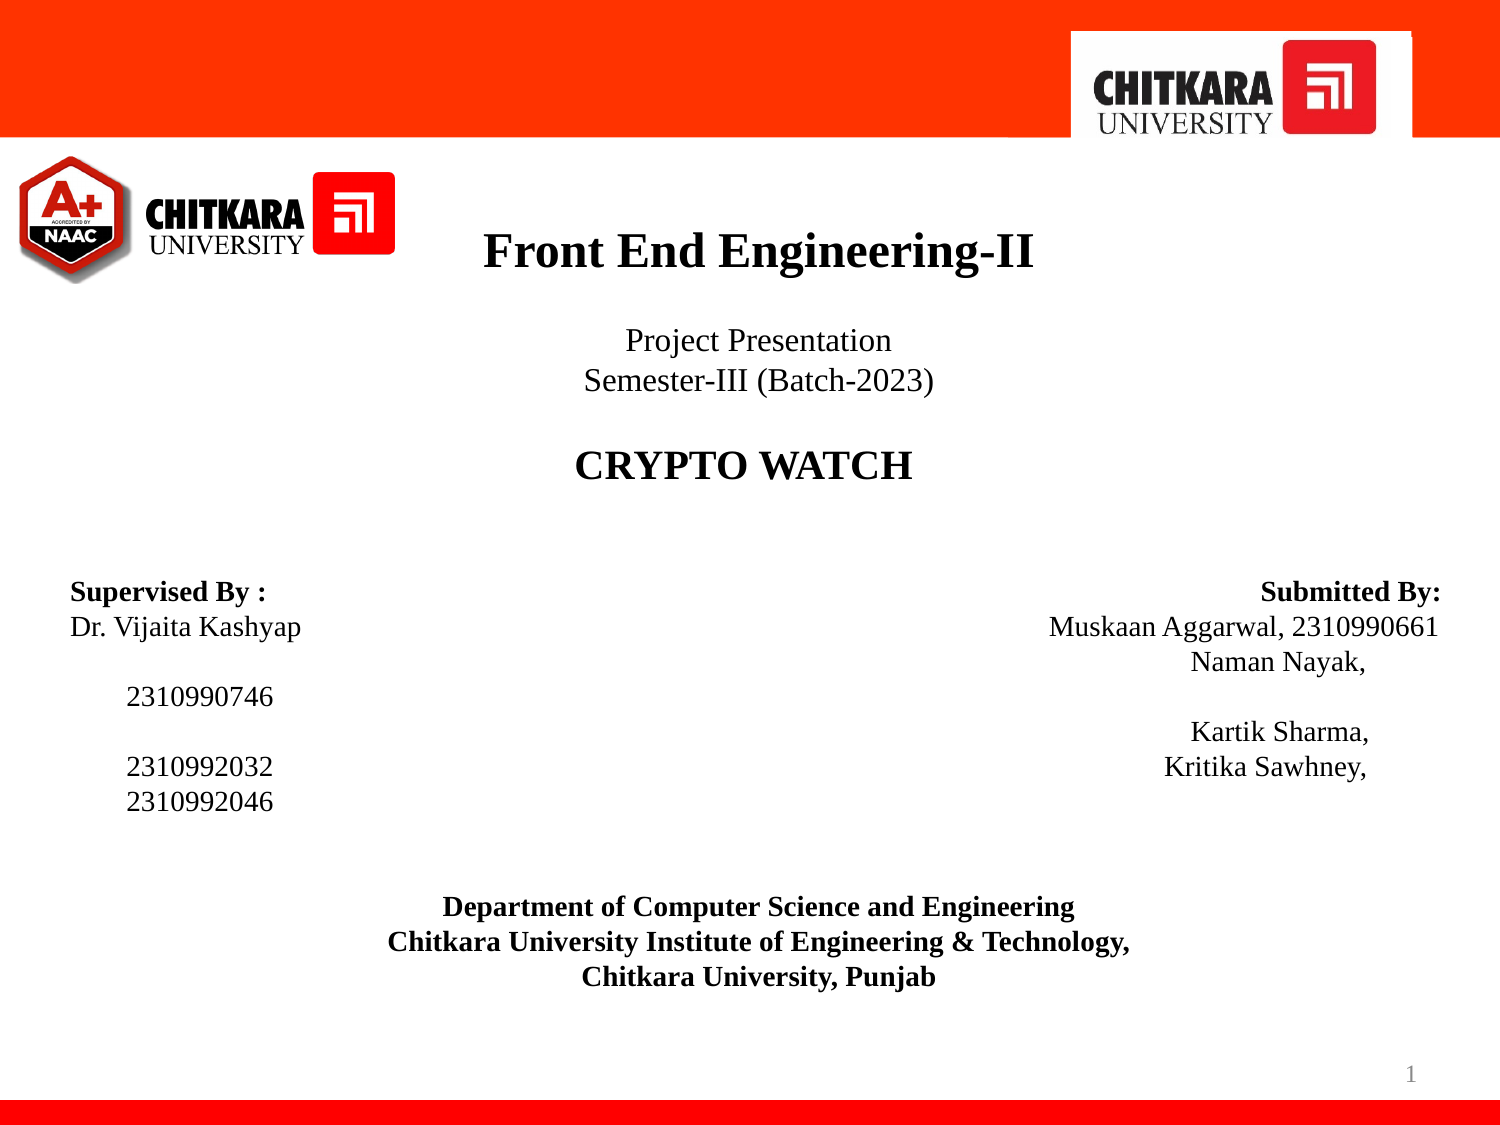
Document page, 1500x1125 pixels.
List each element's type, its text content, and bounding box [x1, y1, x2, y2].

text_box Front End Engineering-II Project Presentation Semester-III (Batch-2023) CRYPTO WATCH Supervised By : Submitted By: Dr. Vijaita Kashyap Muskaan Aggarwal, 2310990661 Naman Nayak, 2310990746 Kartik Sharma, 2310992032 Kritika Sawhney, 2310992046 Department of Computer Science and Engineering Chitkara University Institute of Engineering & Technology, Chitkara University, Punjab [46, 212, 1461, 1033]
picture [0, 145, 413, 284]
picture [1074, 37, 1391, 138]
text_box 1 [1395, 1050, 1425, 1095]
